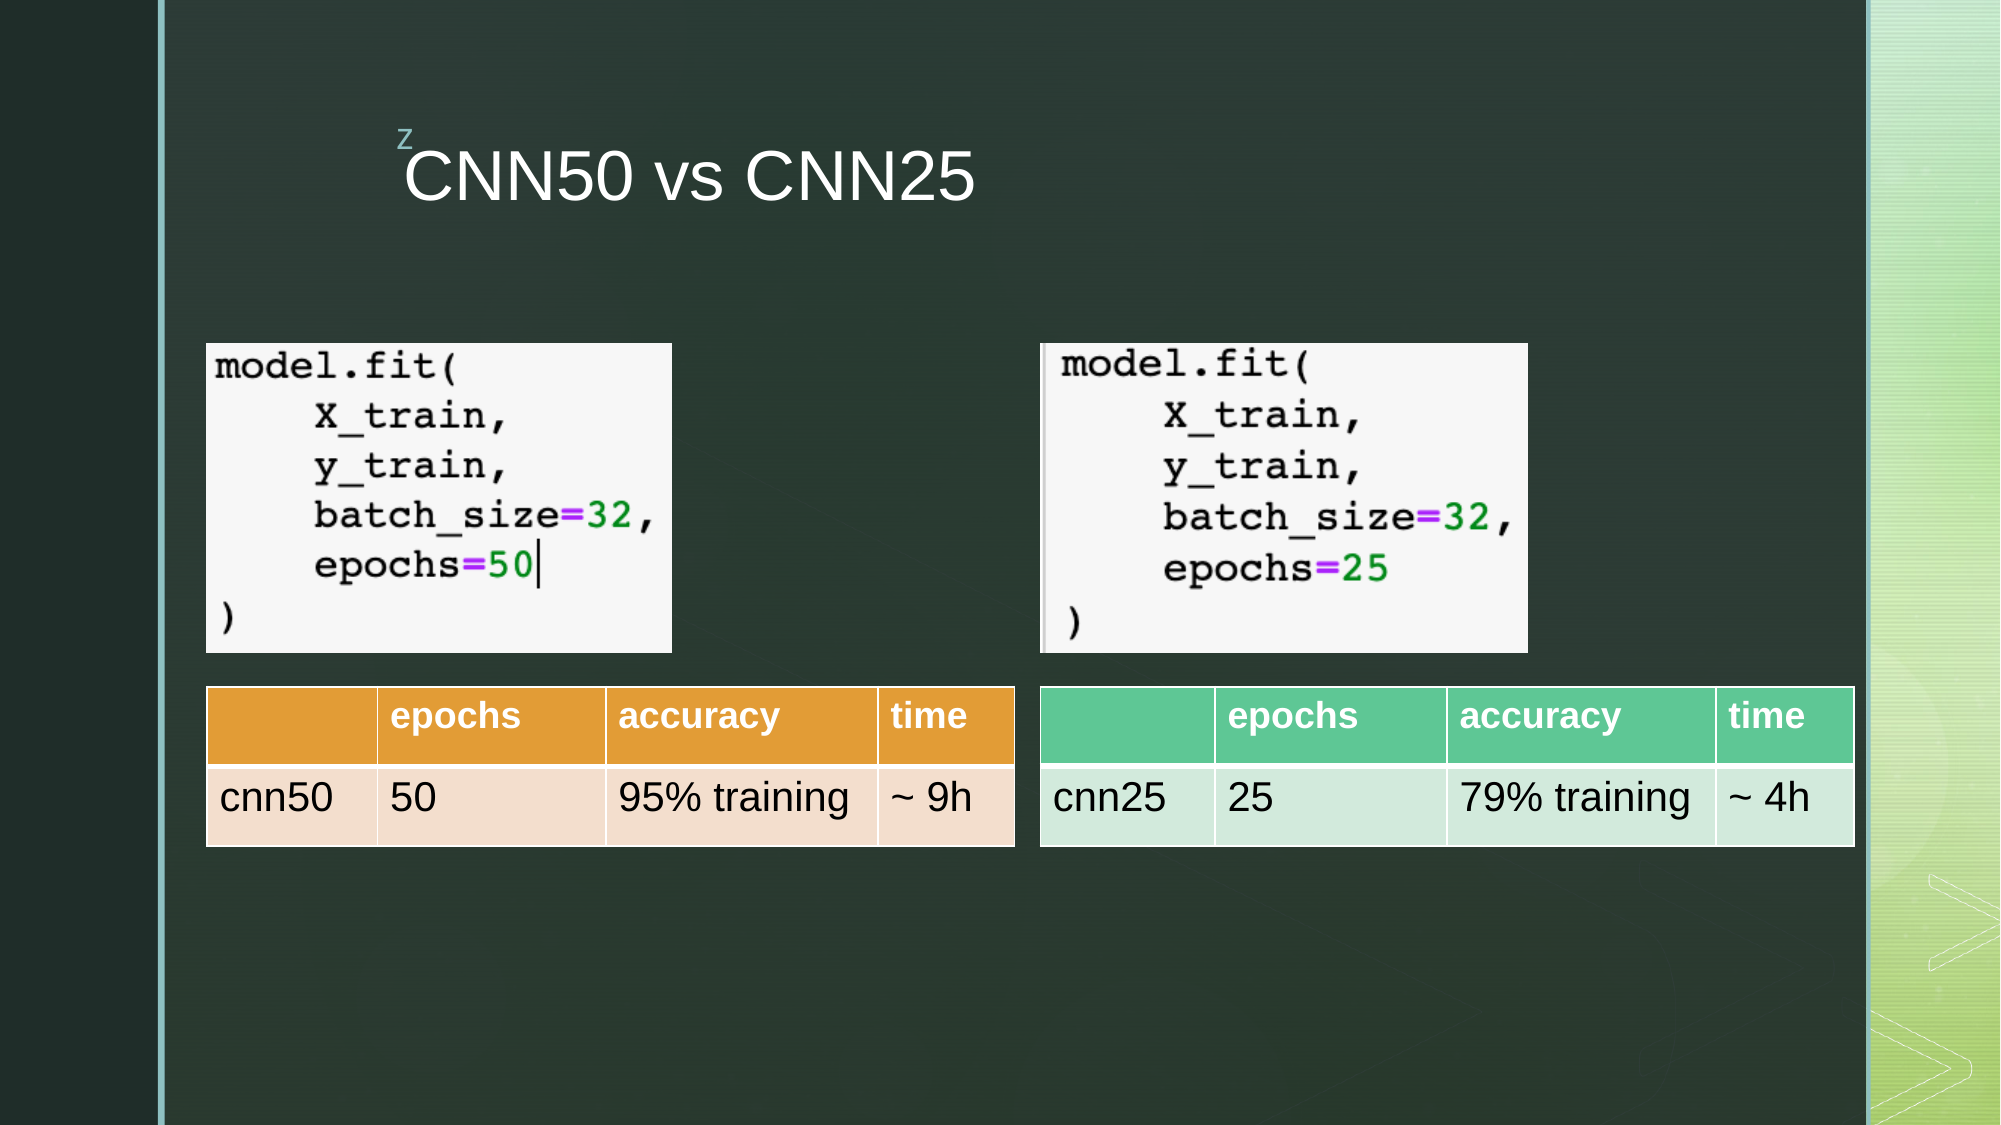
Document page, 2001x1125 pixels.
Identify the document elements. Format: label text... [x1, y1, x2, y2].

table_cell cnn25 [1041, 769, 1214, 845]
table_header [1041, 688, 1214, 763]
table_header time [1717, 688, 1853, 763]
table_cell 25 [1216, 769, 1446, 845]
table_header accuracy [607, 688, 877, 764]
picture [206, 343, 672, 654]
table_cell 50 [378, 769, 605, 845]
table_header time [879, 688, 1014, 764]
table_cell cnn50 [208, 769, 377, 845]
table_cell ~ 9h [879, 769, 1014, 845]
table_cell ~ 4h [1717, 769, 1853, 845]
table_cell 95% training [607, 769, 877, 845]
picture [1040, 343, 1528, 654]
table_header epochs [1216, 688, 1446, 763]
table_cell 79% training [1448, 769, 1715, 845]
title CNN50 vs CNN25 [388, 132, 1693, 310]
picture [1871, 0, 2001, 1125]
table_header accuracy [1448, 688, 1715, 763]
table_header [208, 688, 377, 764]
table_header epochs [378, 688, 605, 764]
